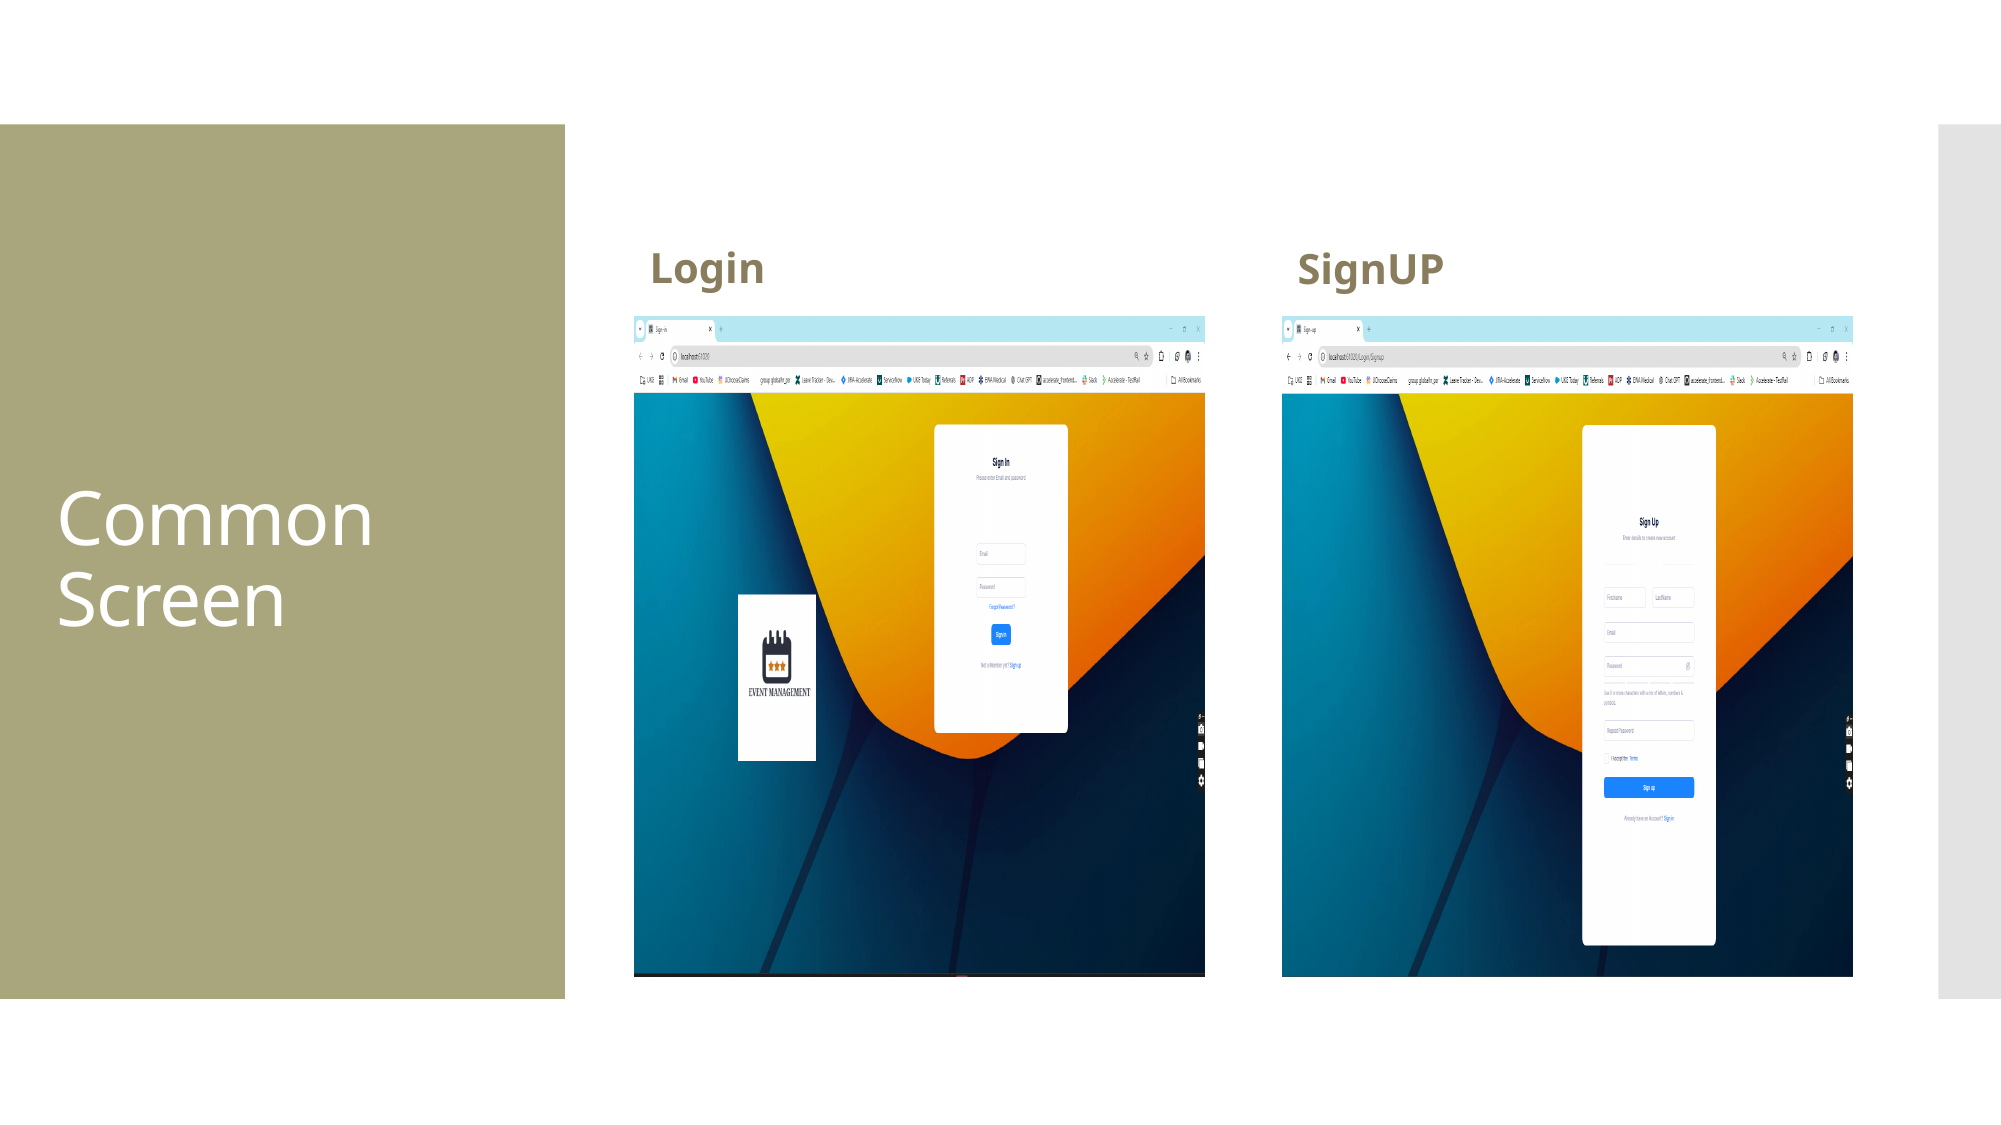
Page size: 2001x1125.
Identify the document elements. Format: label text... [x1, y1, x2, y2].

list SignUP [1282, 167, 1853, 302]
title Common Screen [41, 184, 525, 940]
list Login [634, 167, 1205, 301]
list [634, 316, 1205, 977]
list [1282, 316, 1853, 977]
